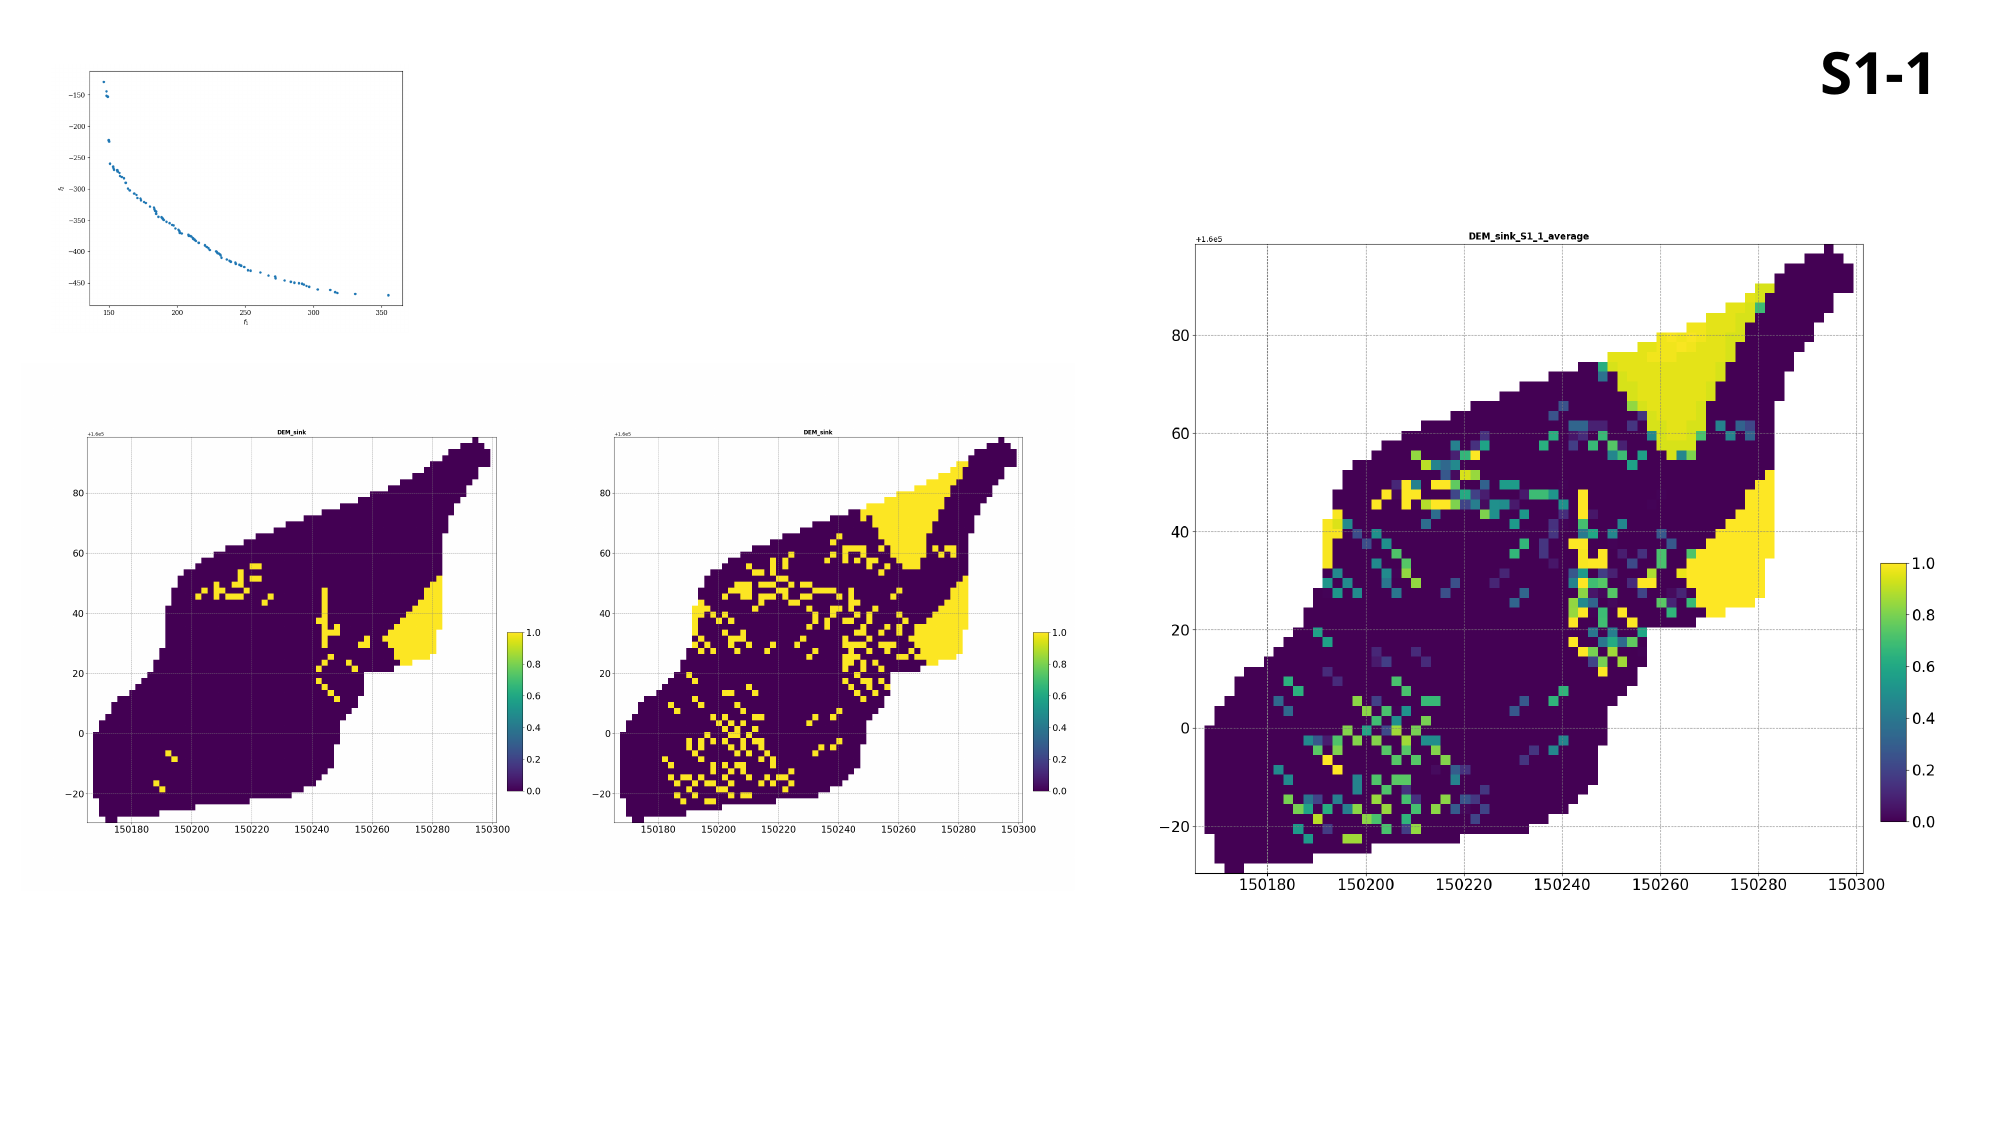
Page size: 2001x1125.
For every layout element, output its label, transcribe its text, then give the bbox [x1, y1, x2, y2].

picture [51, 64, 409, 333]
picture [1087, 123, 1949, 985]
text_box S1-1 [1805, 28, 2000, 114]
picture [21, 363, 1075, 891]
